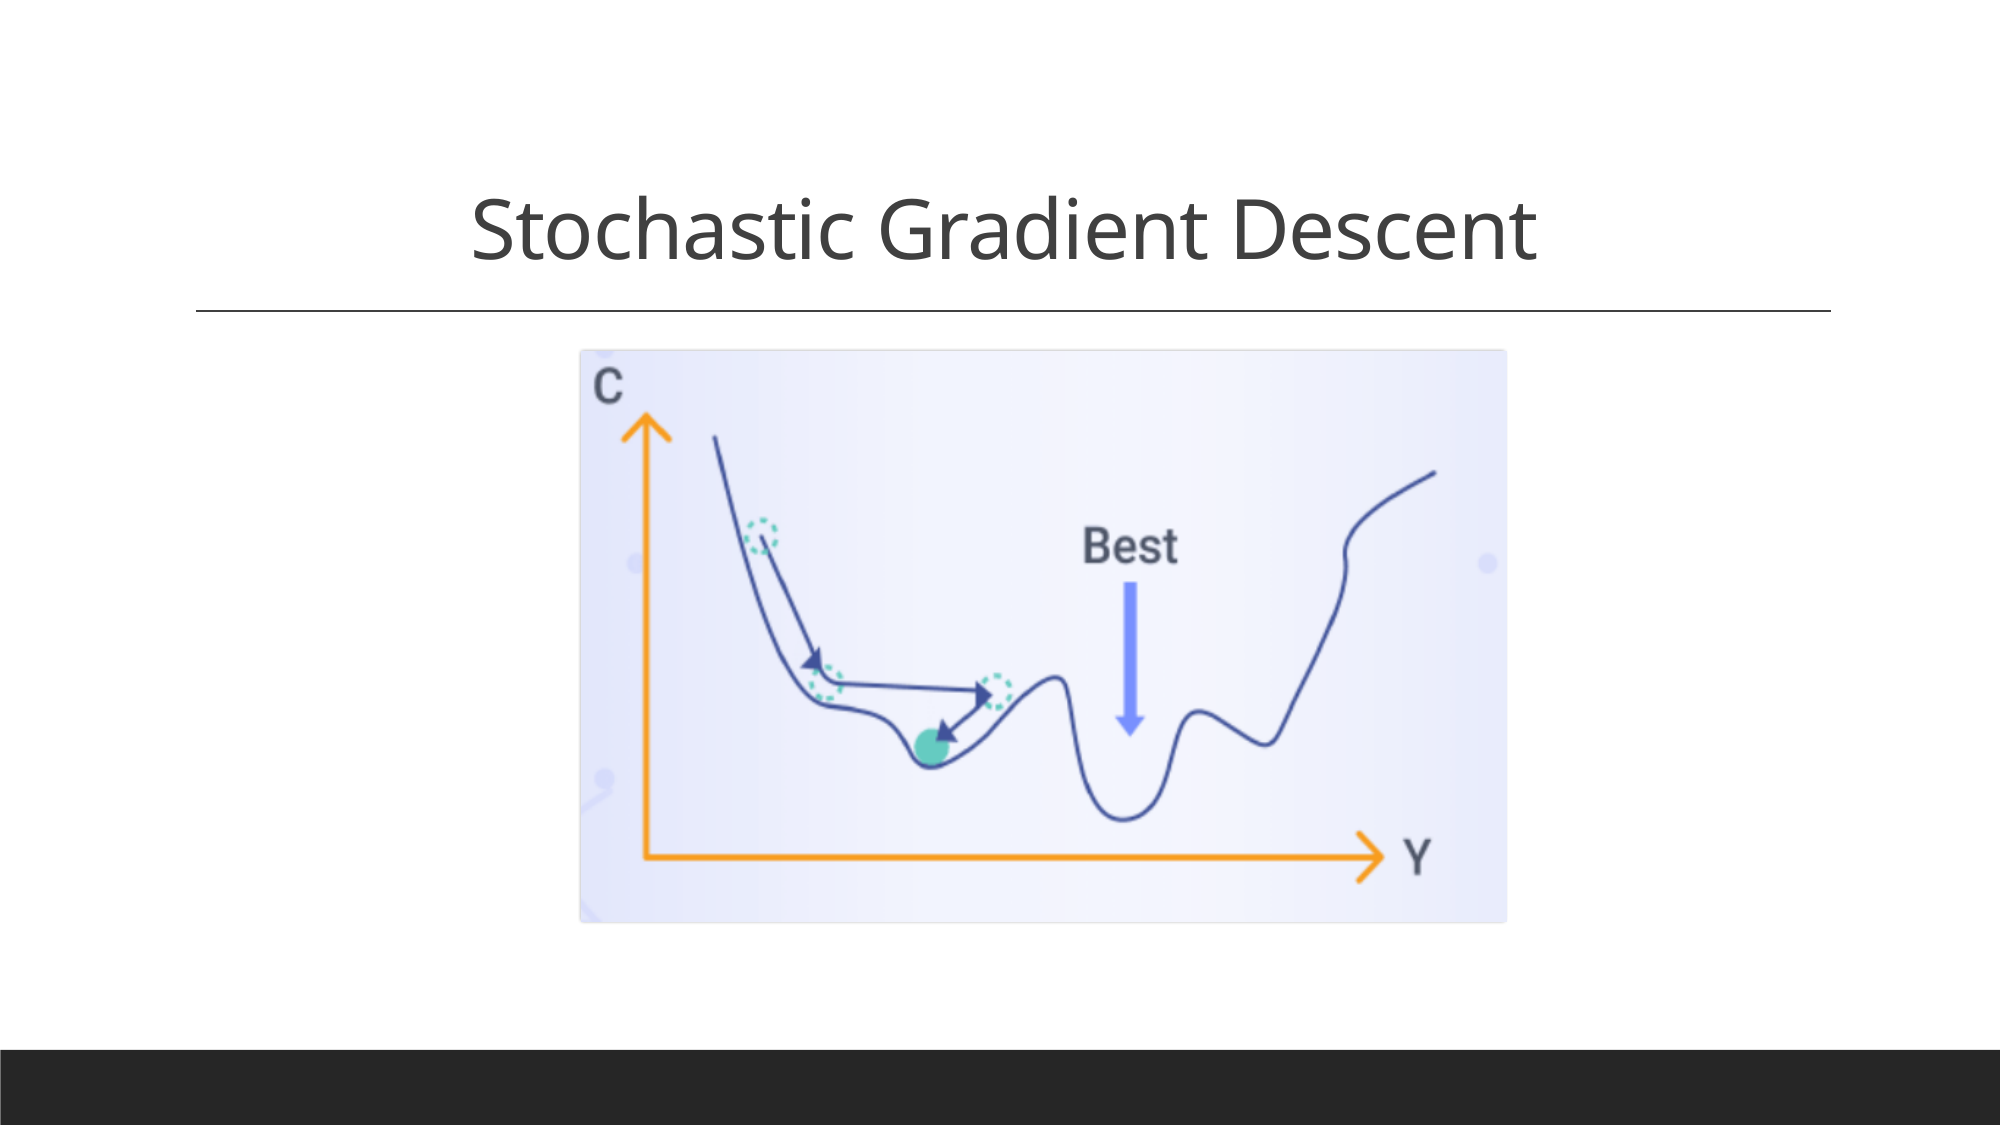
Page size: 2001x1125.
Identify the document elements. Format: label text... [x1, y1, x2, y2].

title Stochastic Gradient Descent [180, 47, 1830, 285]
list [581, 351, 1507, 922]
